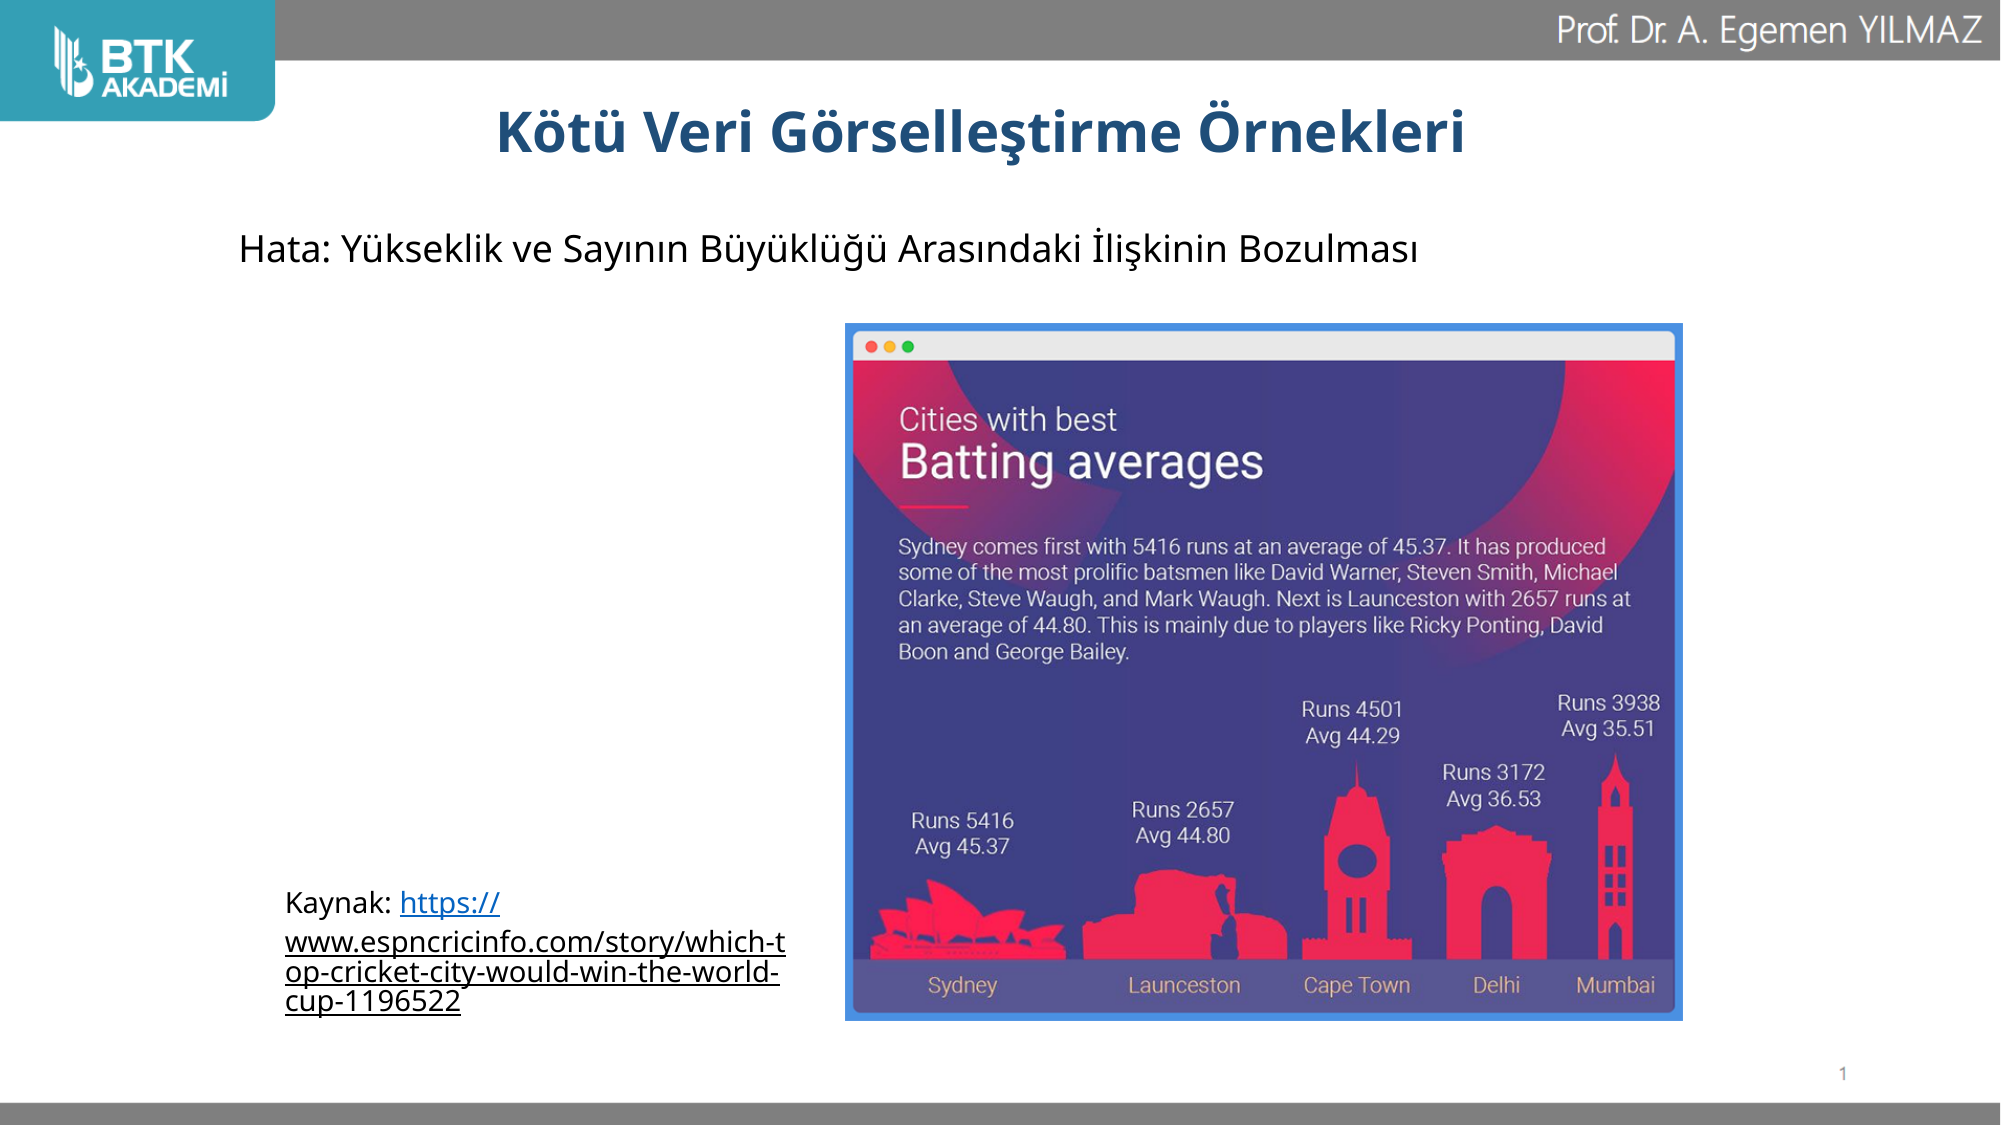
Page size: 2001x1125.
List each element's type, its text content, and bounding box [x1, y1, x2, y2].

slide_number 104 [1325, 1042, 1863, 1103]
text_box Kaynak: https://www.espncricinfo.com/story/which-top-cricket-city-would-win-the-world-cup-1196522 [270, 876, 806, 1006]
picture [0, 0, 2001, 1125]
text_box Hata: Yükseklik ve Sayının Büyüklüğü Arasındaki İlişkinin Bozulması [223, 217, 1436, 278]
title Kötü Veri Görselleştirme Örnekleri [99, 0, 1863, 172]
